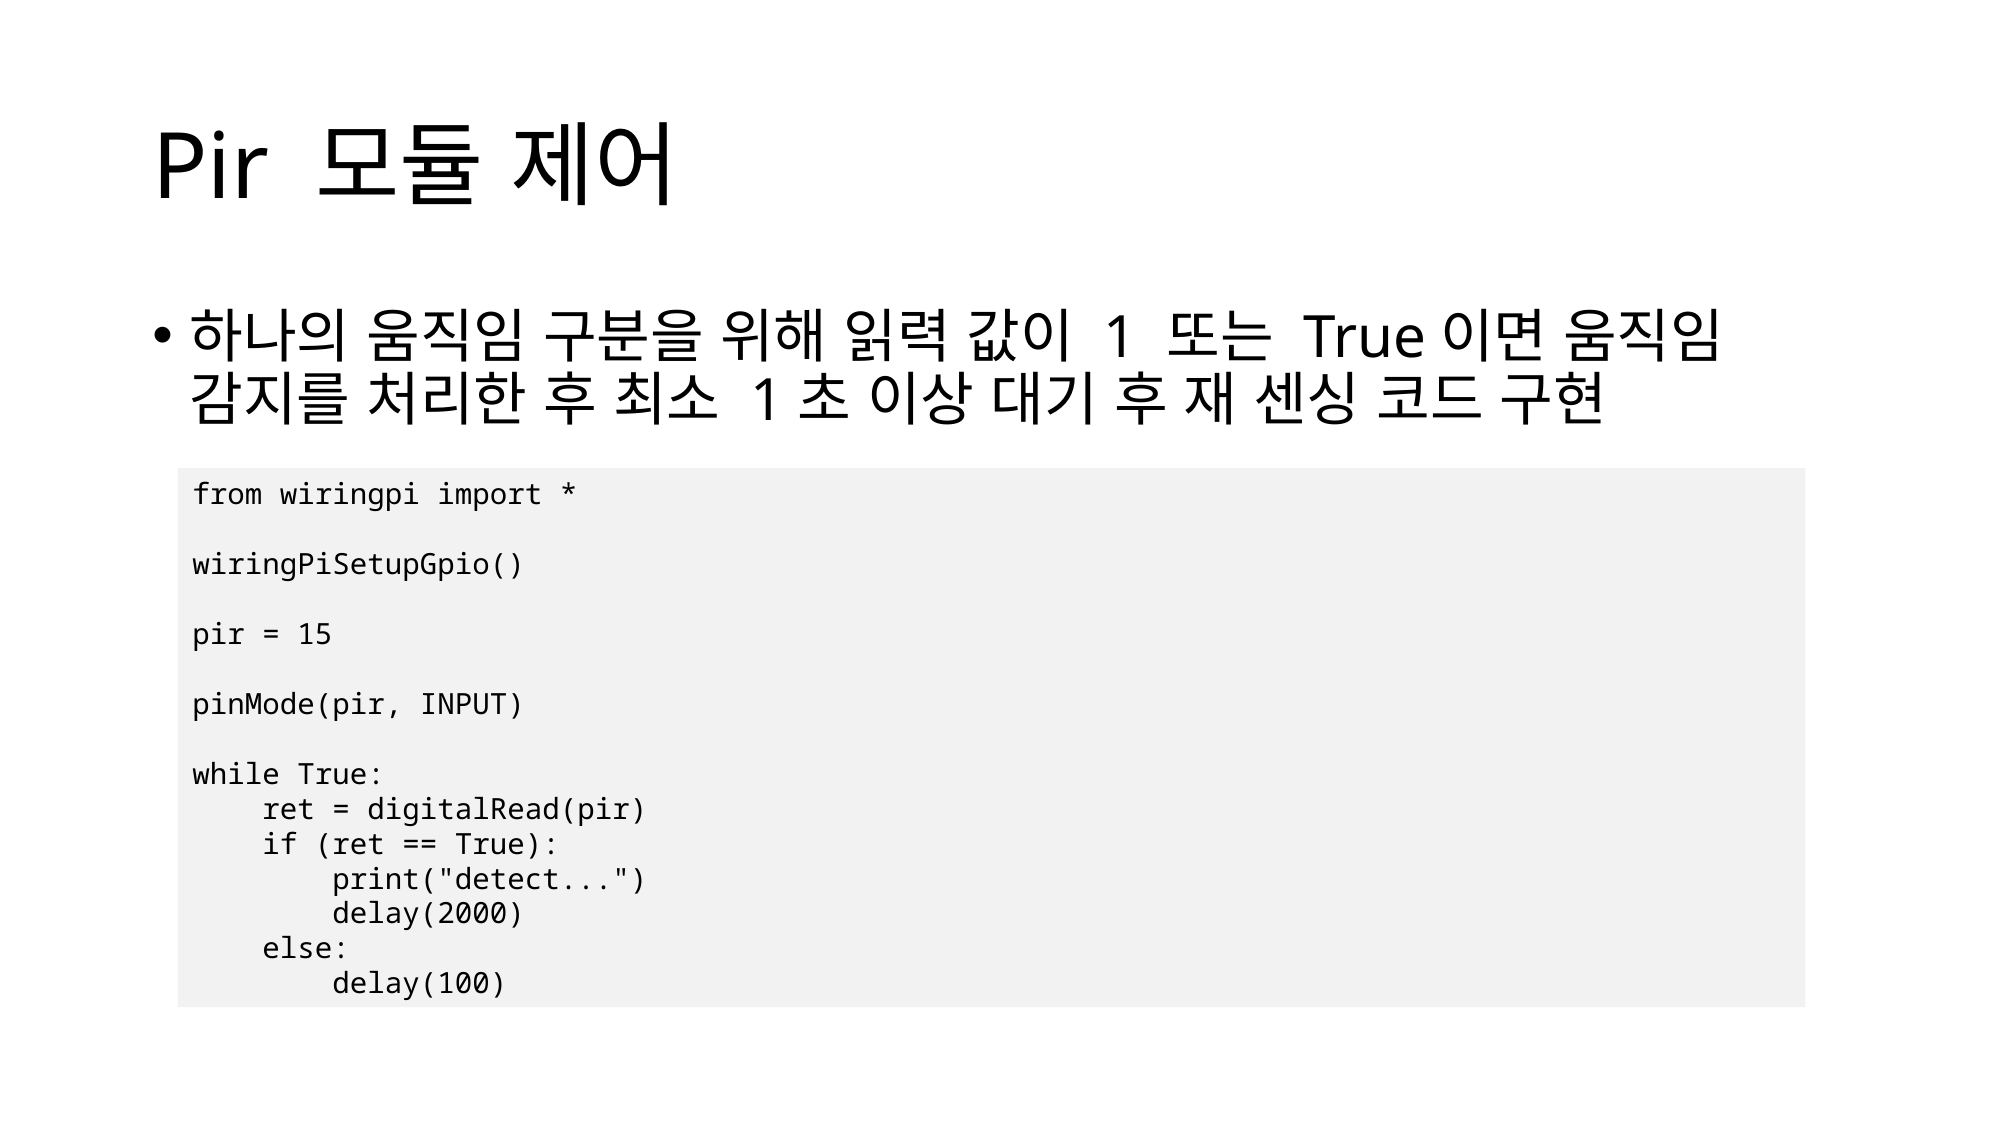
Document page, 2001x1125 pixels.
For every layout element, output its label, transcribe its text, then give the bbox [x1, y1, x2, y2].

list 하나의 움직임 구분을 위해 읽력 값이 1 또는 True이면 움직임 감지를 처리한 후 최소 1초 이상 대기 후 재 센싱 코드 구현 [137, 299, 1863, 1014]
title Pir 모듈 제어 [137, 59, 1863, 278]
text_box from wiringpi import * wiringPiSetupGpio() pir = 15 pinMode(pir, INPUT) while True: ret = digitalRead(pir) if (ret == True): print("detect...") delay(2000) else: delay(100) [177, 467, 1806, 1008]
